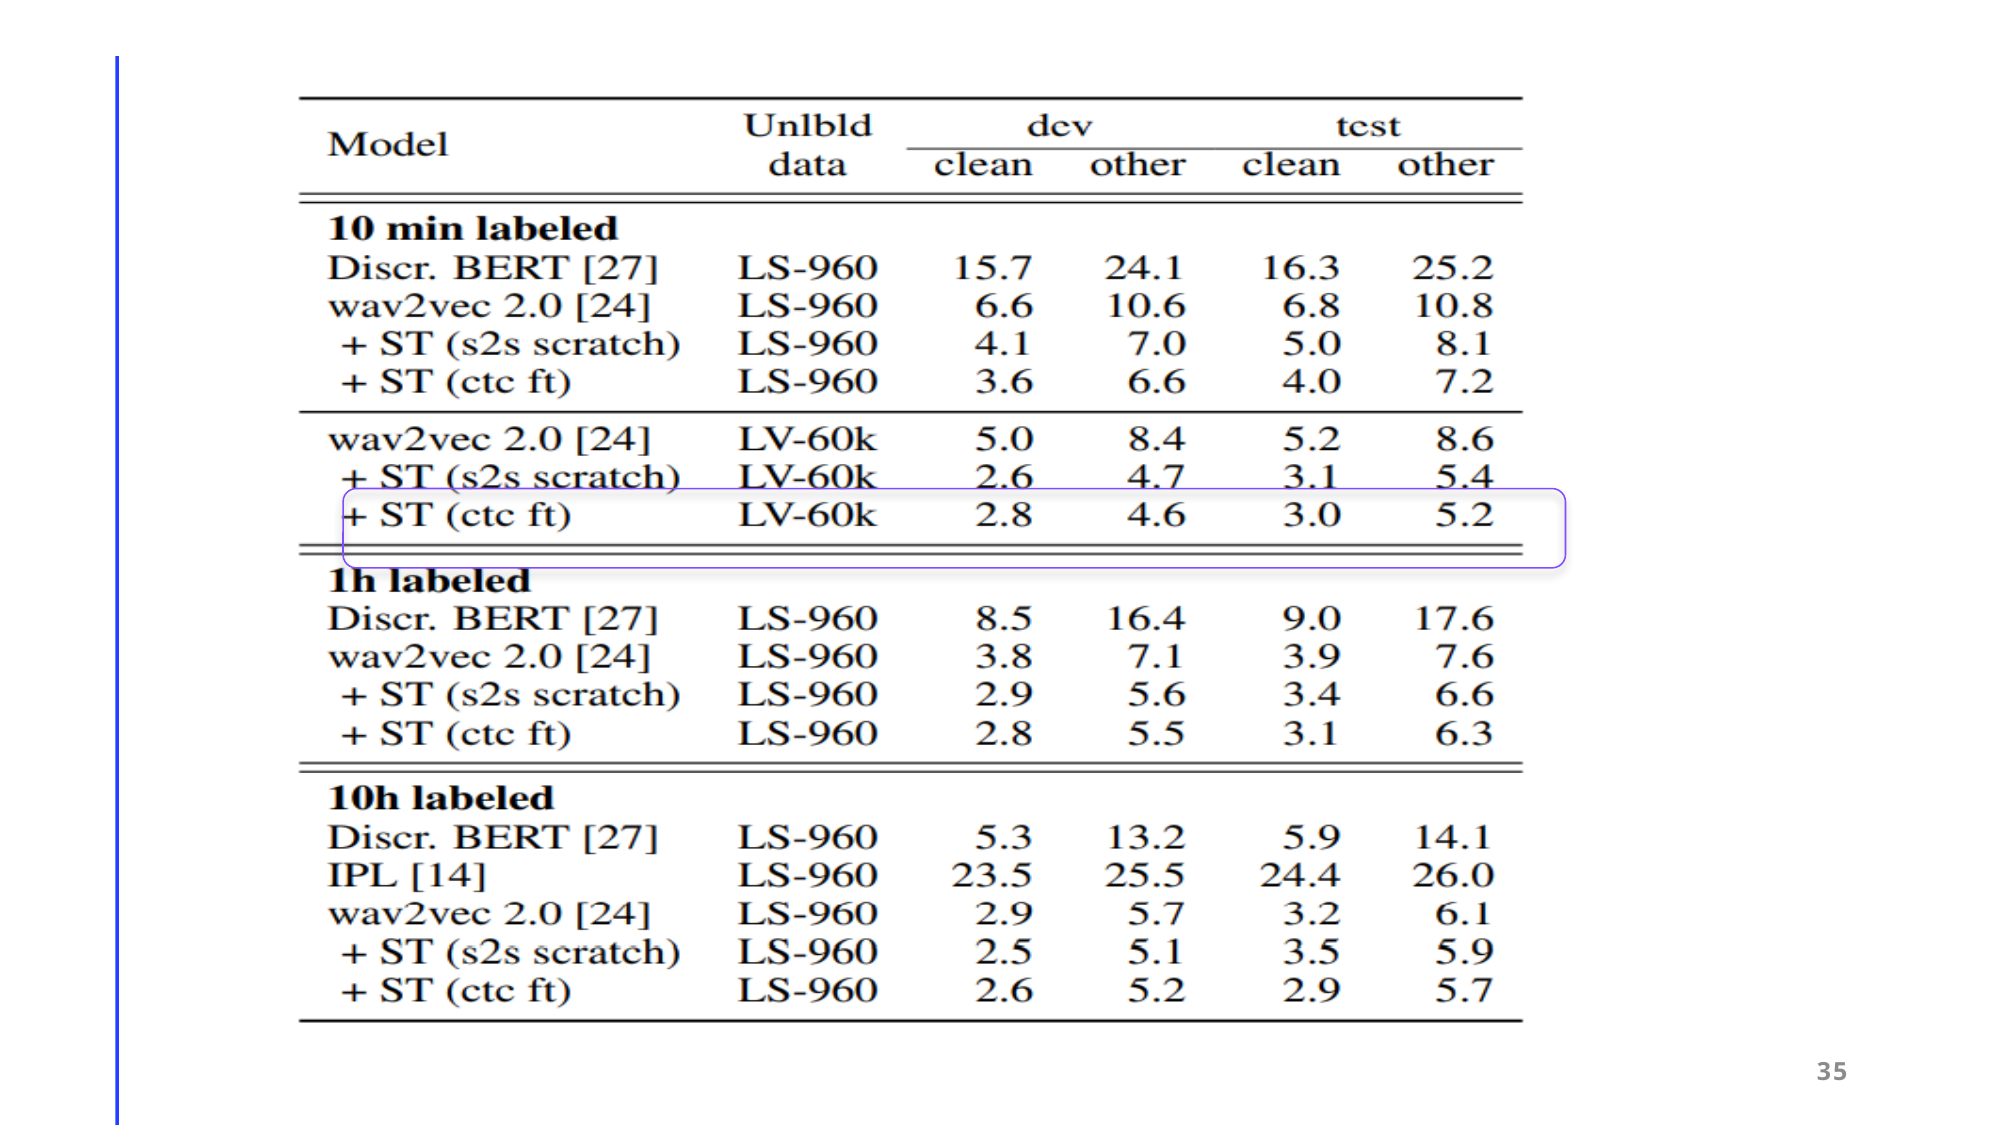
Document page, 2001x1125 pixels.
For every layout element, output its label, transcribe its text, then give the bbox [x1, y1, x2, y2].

picture [154, 93, 1657, 1079]
slide_number 35 [1412, 1042, 1863, 1103]
